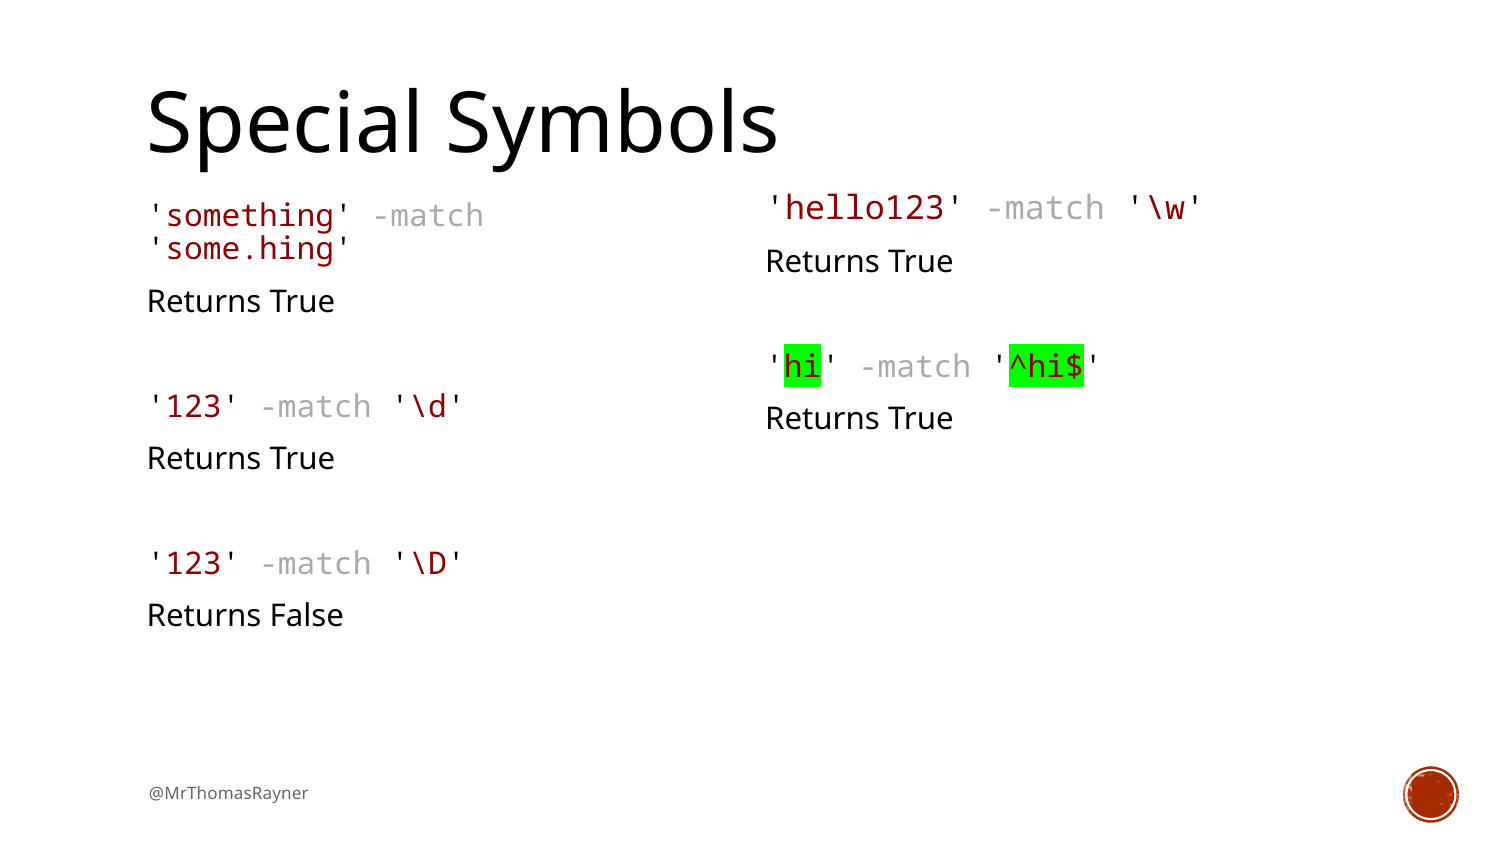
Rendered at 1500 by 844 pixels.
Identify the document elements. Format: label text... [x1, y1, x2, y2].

title Special Symbols [131, 59, 1370, 192]
list 'something' -match 'some.hing' Returns True '123' -match '\d' Returns True '123' -match '\D' Returns False [131, 191, 713, 760]
text_box 'hello123' -match '\w' Returns True 'hi' -match '^hi$' Returns True [749, 183, 1331, 752]
footer @MrThomasRayner [133, 771, 913, 817]
